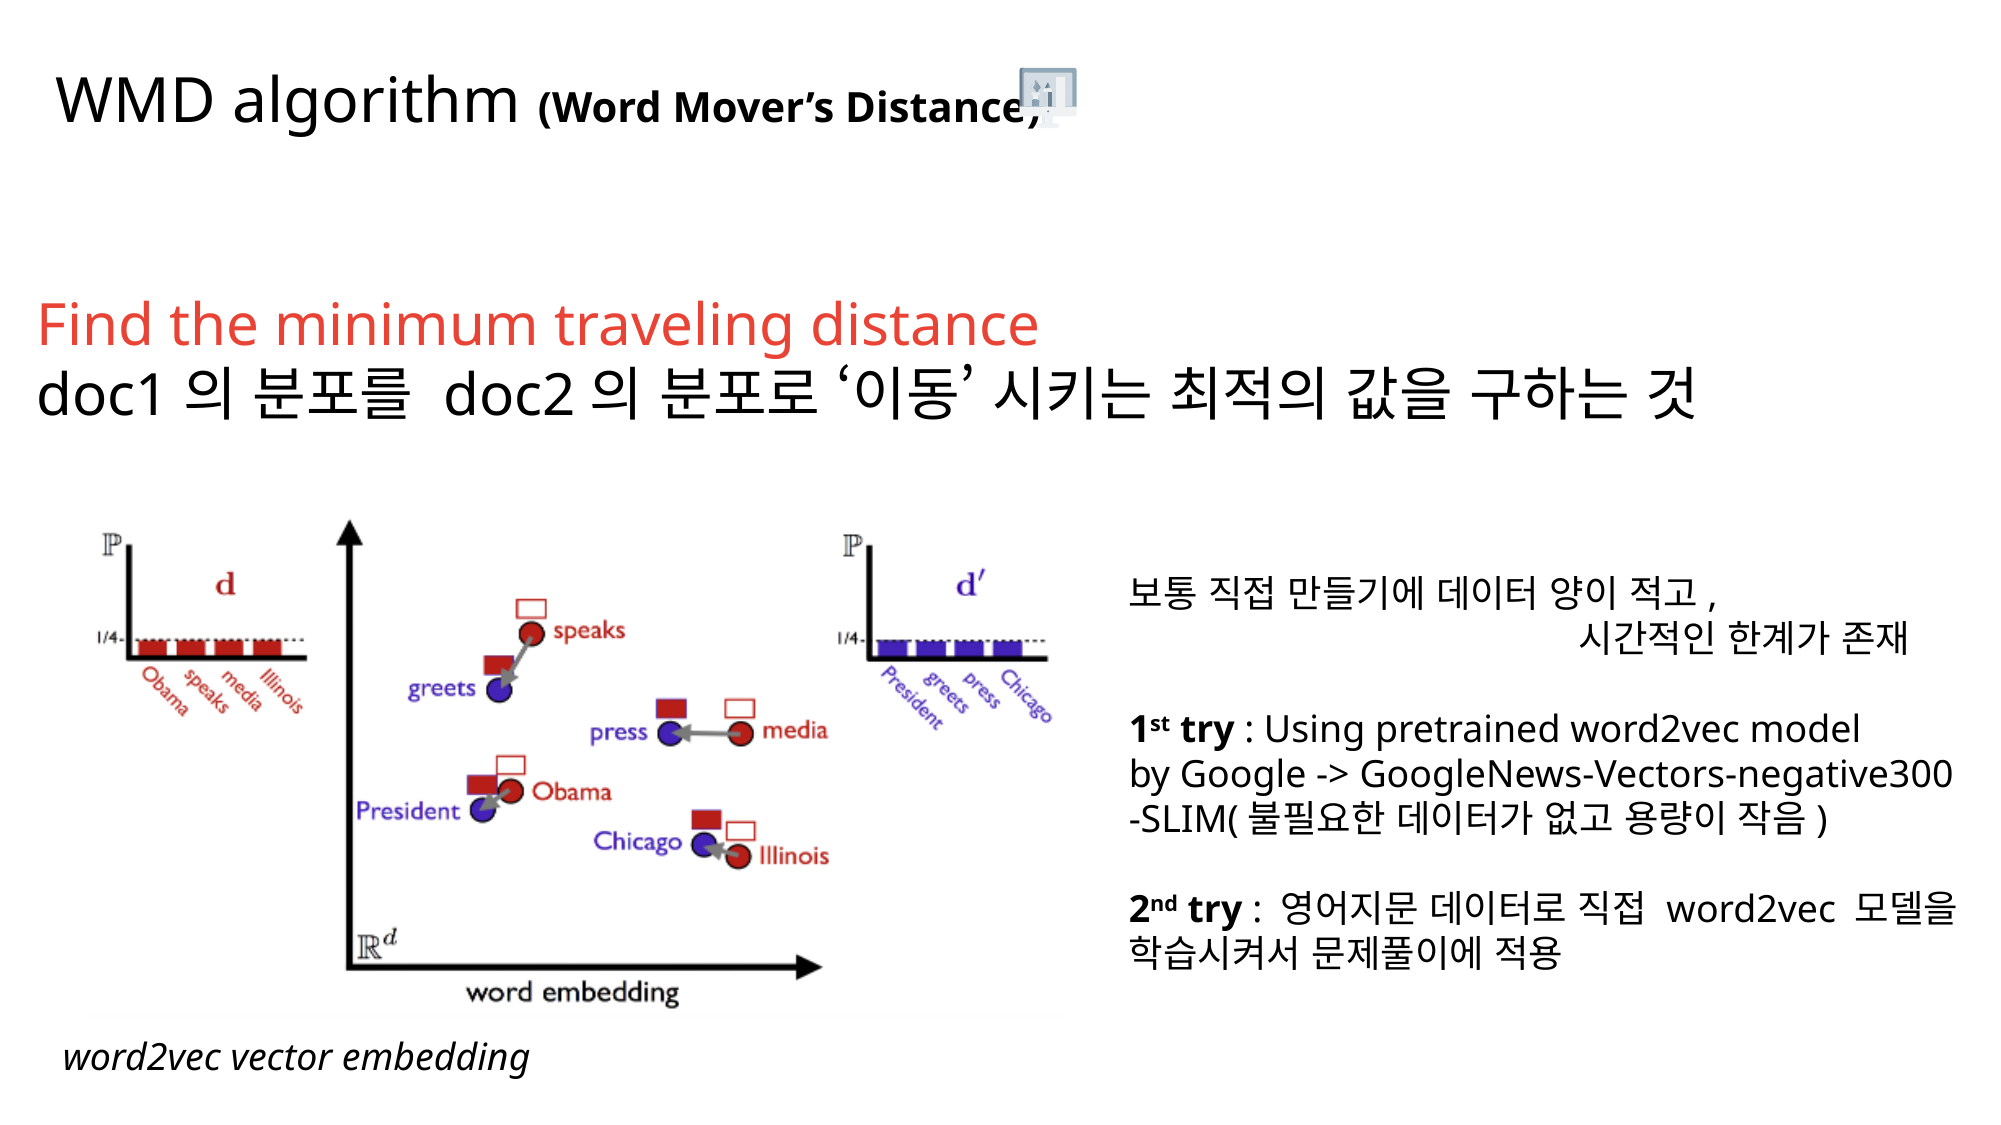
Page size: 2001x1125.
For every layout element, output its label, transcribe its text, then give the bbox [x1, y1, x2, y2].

text_box 보통 직접 만들기에 데이터 양이 적고, 시간적인 한계가 존재 1st try : Using pretrained word2vec model by Google -> GoogleNews-Vectors-negative300 -SLIM(불필요한 데이터가 없고 용량이 작음) 2nd try : 영어지문 데이터로 직접 word2vec 모델을 학습시켜서 문제풀이에 적용 [1127, 562, 2000, 983]
text_box word2vec vector embedding [48, 1026, 1049, 1086]
text_box Find the minimum traveling distance doc1의 분포를 doc2의 분포로 ‘이동’ 시키는 최적의 값을 구하는 것 [22, 280, 1731, 435]
text_box WMD algorithm (Word Mover’s Distance) [40, 52, 1056, 143]
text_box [1019, 67, 1077, 128]
picture [48, 494, 1127, 1026]
